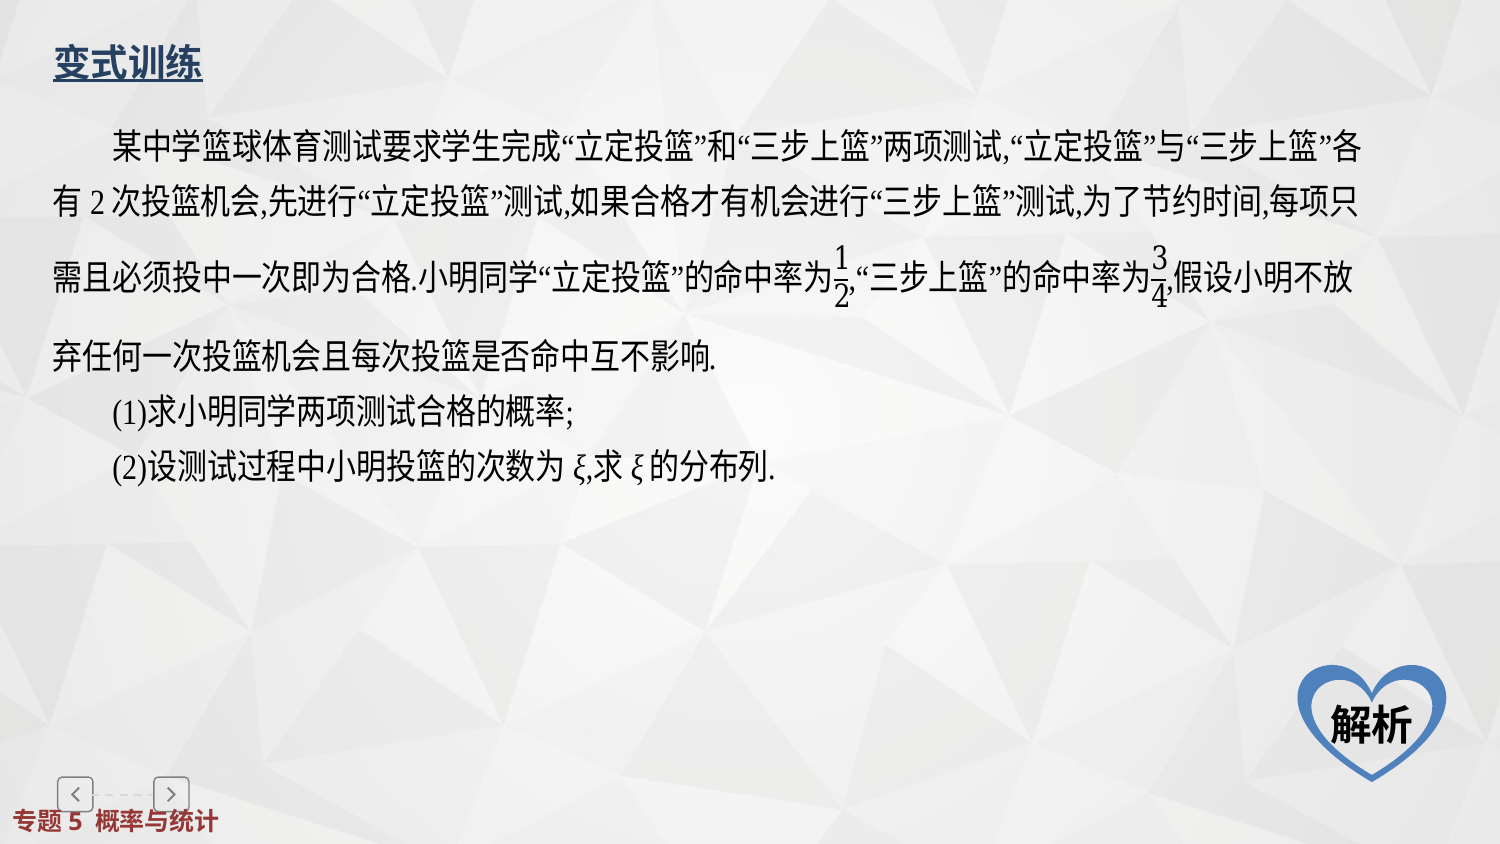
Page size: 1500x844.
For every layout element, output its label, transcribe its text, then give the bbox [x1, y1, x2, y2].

text_box 解析 [1295, 662, 1449, 784]
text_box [52, 114, 1365, 493]
text_box 变式训练 [53, 43, 266, 85]
picture [0, 0, 1500, 844]
